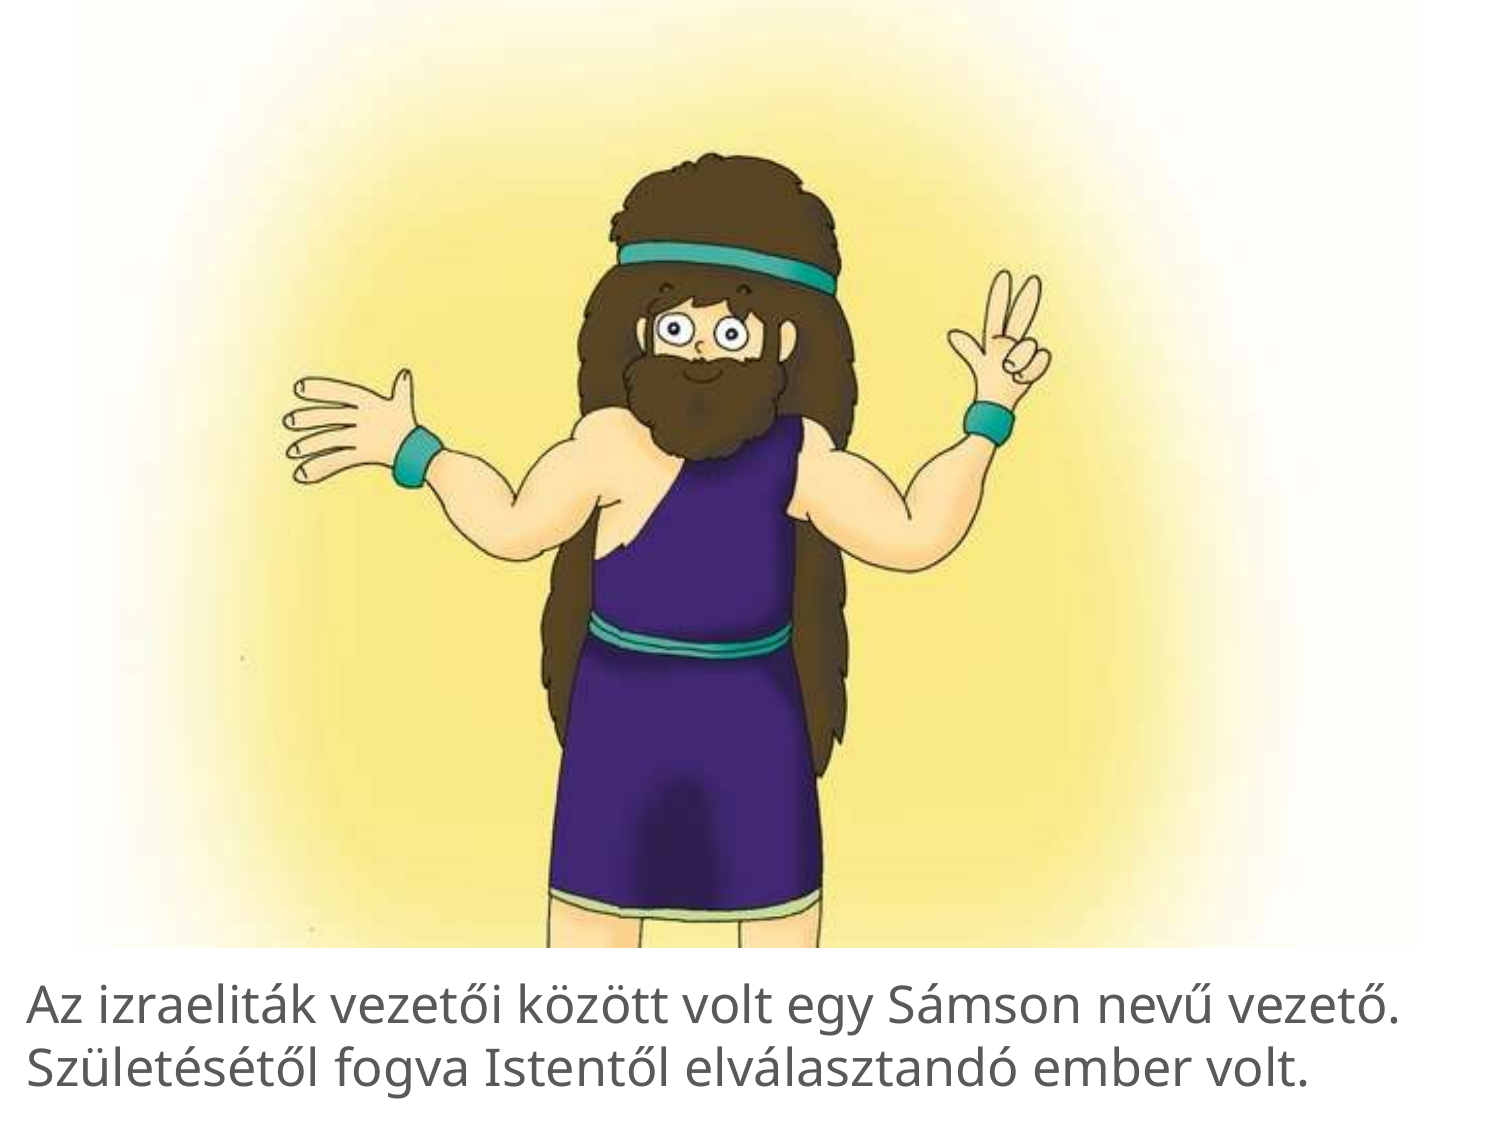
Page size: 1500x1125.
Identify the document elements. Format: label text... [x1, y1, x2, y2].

picture [76, 0, 1418, 948]
text_box Az izraeliták vezetői között volt egy Sámson nevű vezető. Születésétől fogva Istentől elválasztandó ember volt. [11, 964, 1483, 1104]
